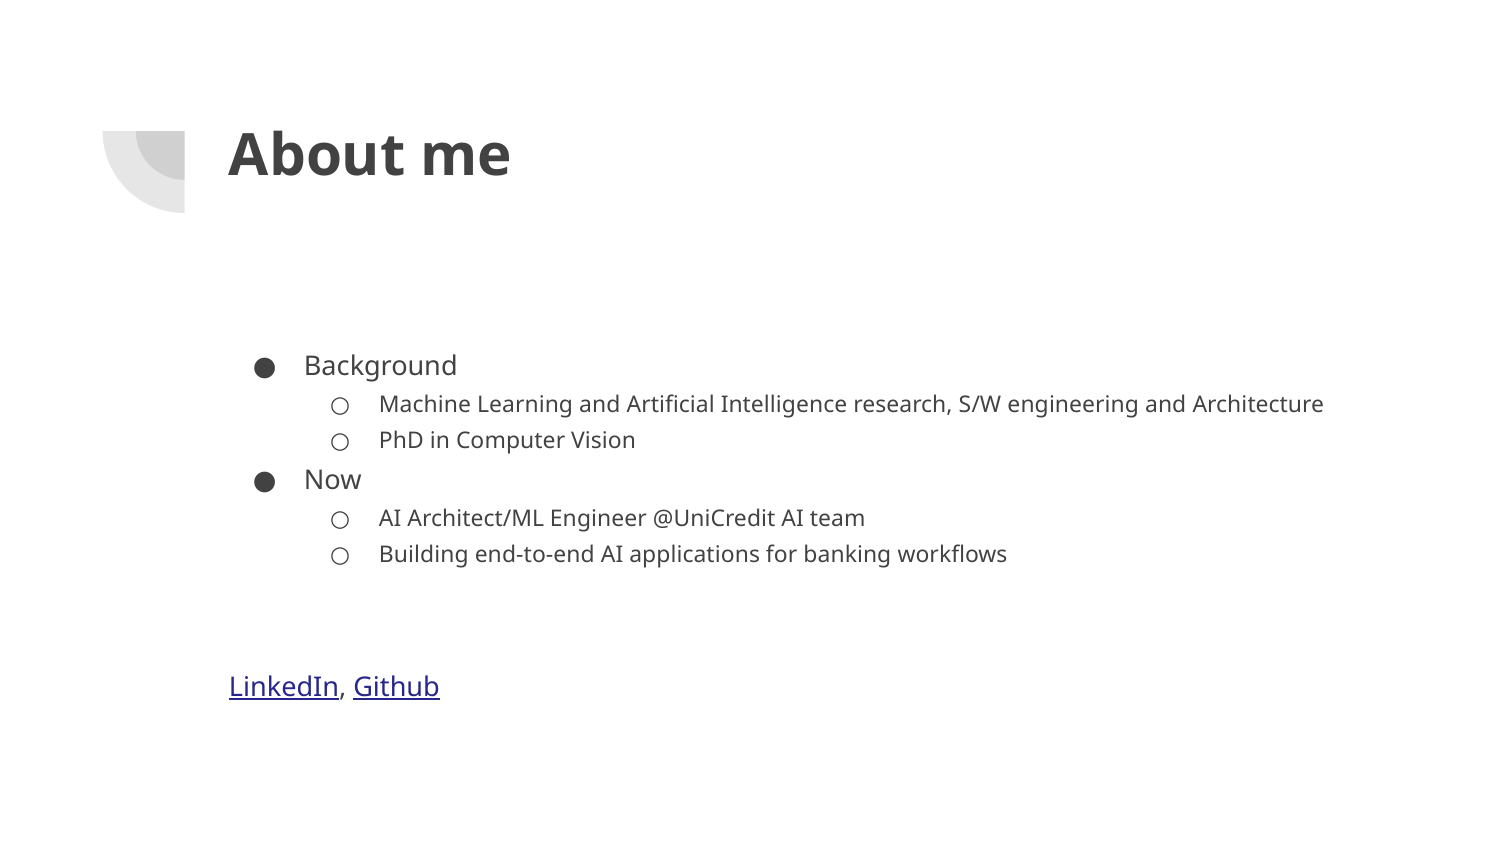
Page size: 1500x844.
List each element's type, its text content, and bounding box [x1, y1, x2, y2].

list Background Machine Learning and Artificial Intelligence research, S/W engineering and Architecture PhD in Computer Vision Now AI Architect/ML Engineer @UniCredit AI team Building end-to-end AI applications for banking workflows LinkedIn, Github [213, 326, 1368, 744]
title About me [213, 98, 1368, 263]
